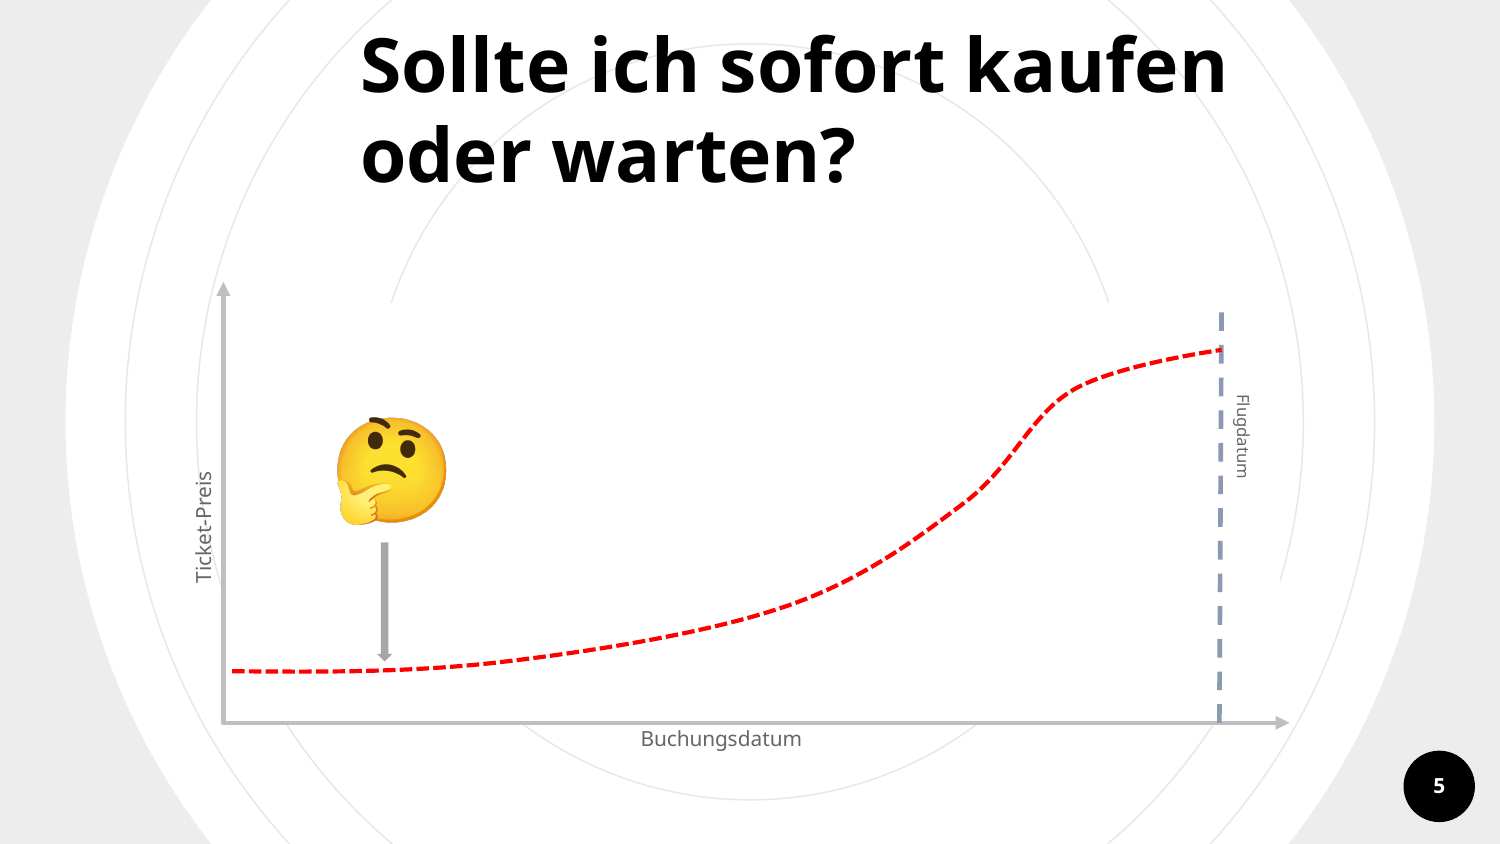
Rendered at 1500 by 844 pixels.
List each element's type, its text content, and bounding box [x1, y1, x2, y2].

text_box Sollte ich sofort kaufen oder warten? [345, 10, 1252, 123]
text_box [375, 540, 395, 664]
text_box Buchungsdatum [615, 730, 827, 752]
text_box Ticket-Preis [189, 421, 217, 633]
text_box [227, 303, 1280, 721]
text_box Flugdatum [1230, 331, 1258, 543]
slide_number 5 [1403, 750, 1475, 823]
picture [332, 410, 453, 531]
text_box [232, 349, 1214, 674]
